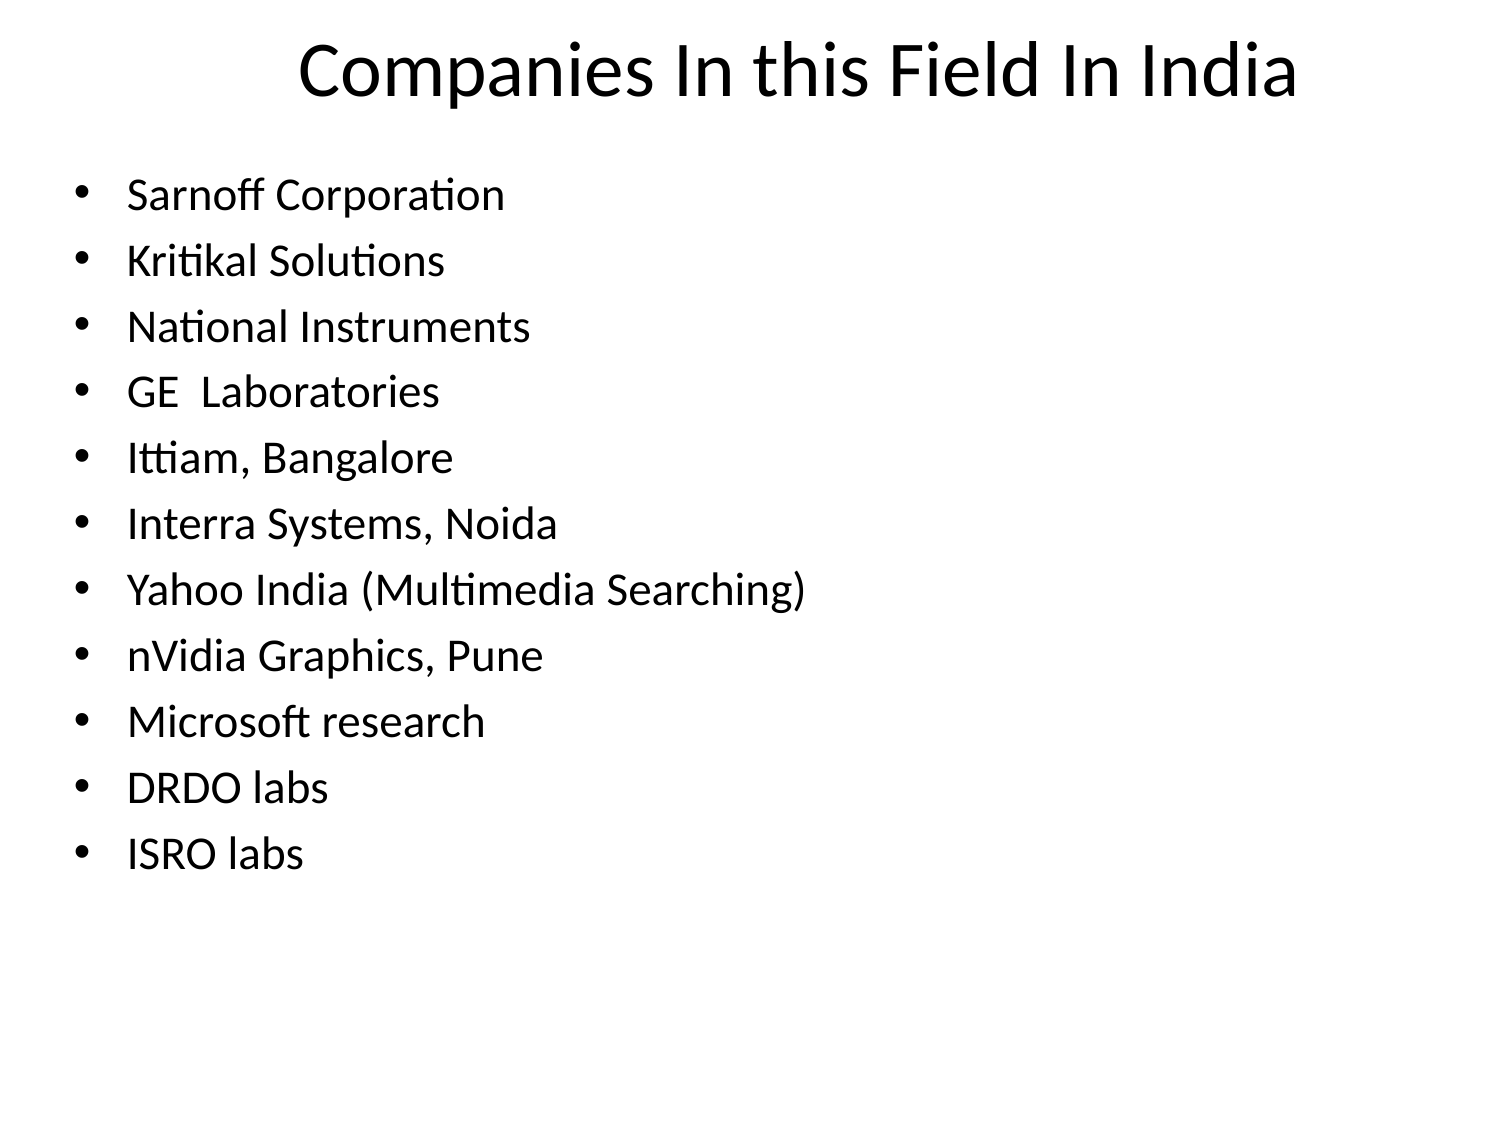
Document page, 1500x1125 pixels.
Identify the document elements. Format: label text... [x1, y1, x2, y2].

list Sarnoff Corporation Kritikal Solutions National Instruments GE Laboratories Ittiam, Bangalore Interra Systems, Noida Yahoo India (Multimedia Searching) nVidia Graphics, Pune Microsoft research DRDO labs ISRO labs [58, 155, 1460, 894]
title Companies In this Field In India [98, 0, 1500, 159]
